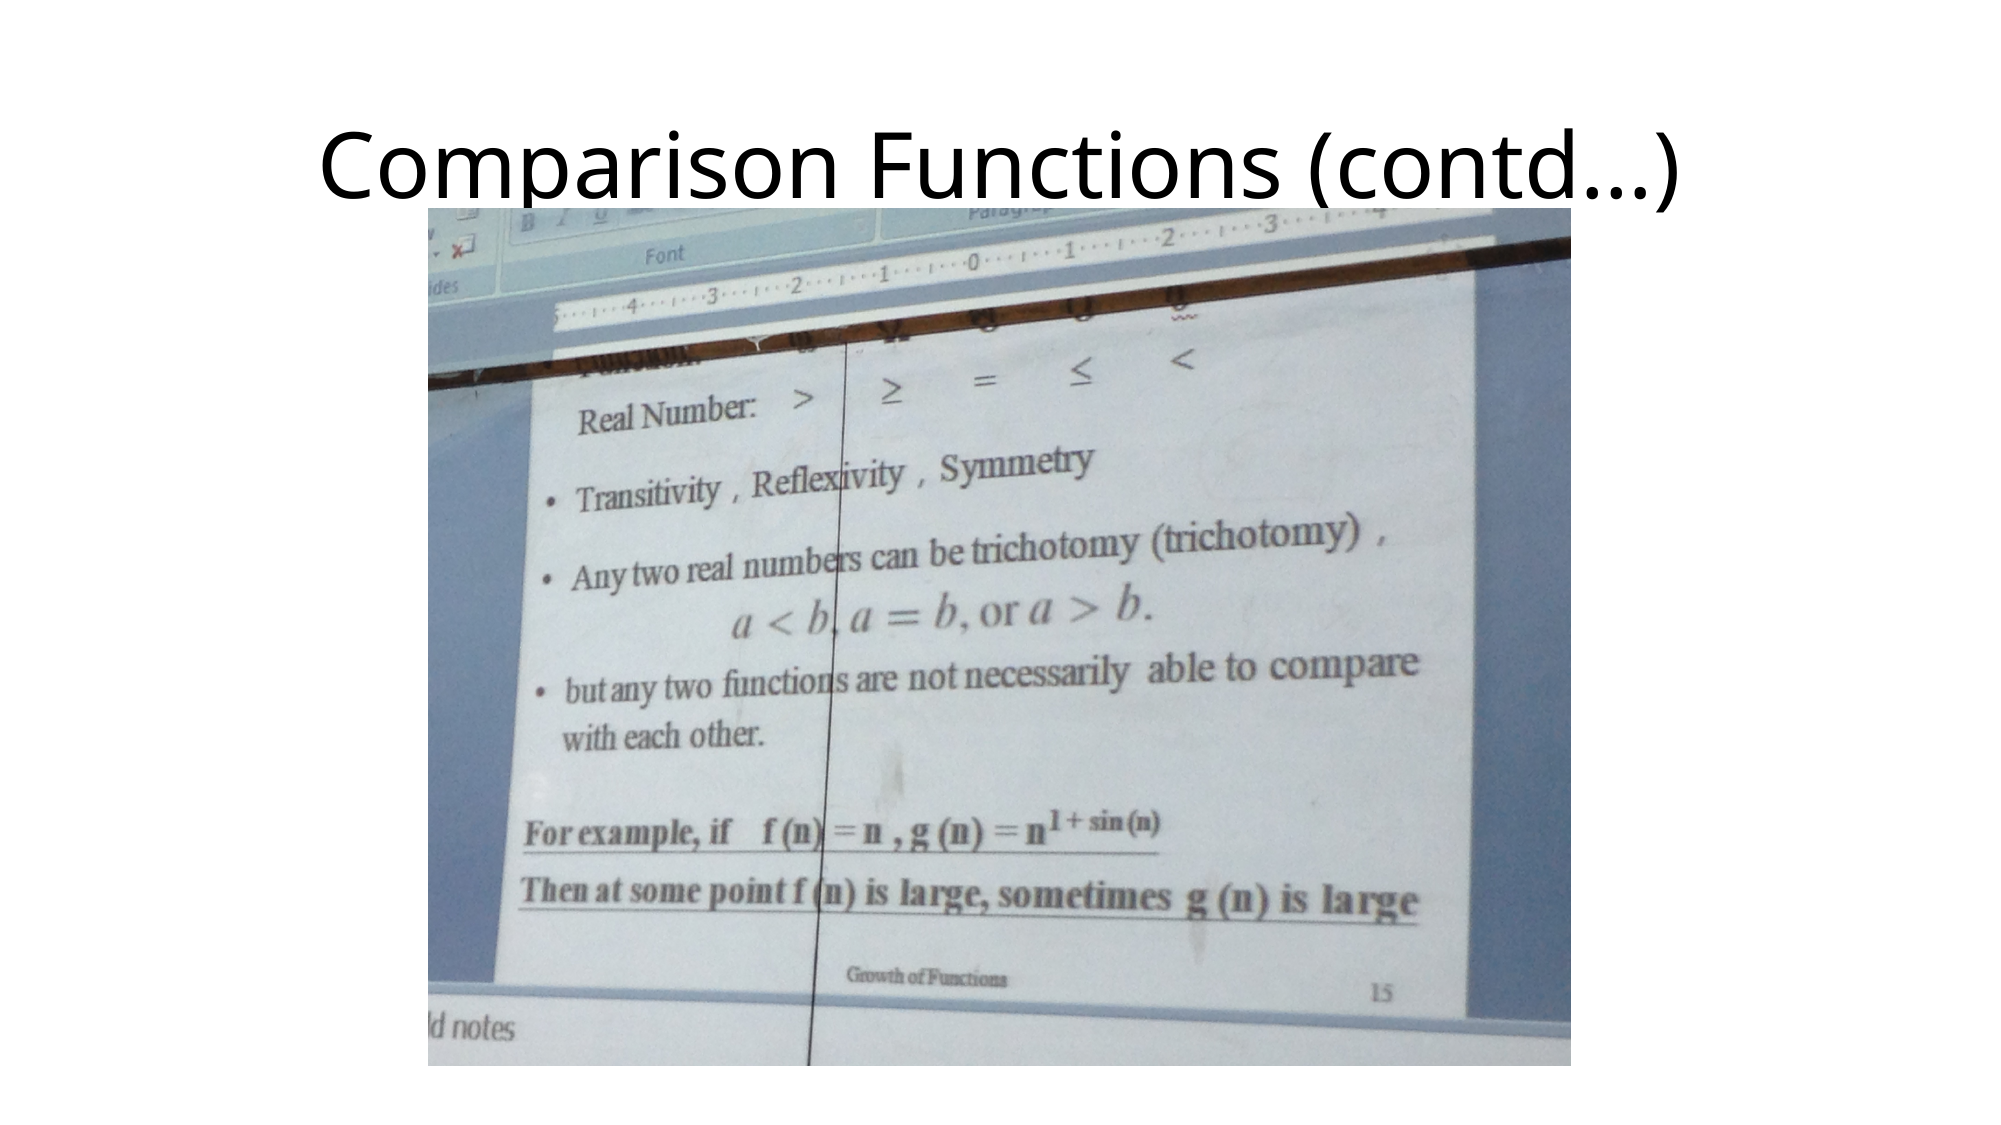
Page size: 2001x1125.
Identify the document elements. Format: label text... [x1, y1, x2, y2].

title Comparison Functions (contd…) [137, 59, 1863, 278]
picture [428, 208, 1572, 1066]
